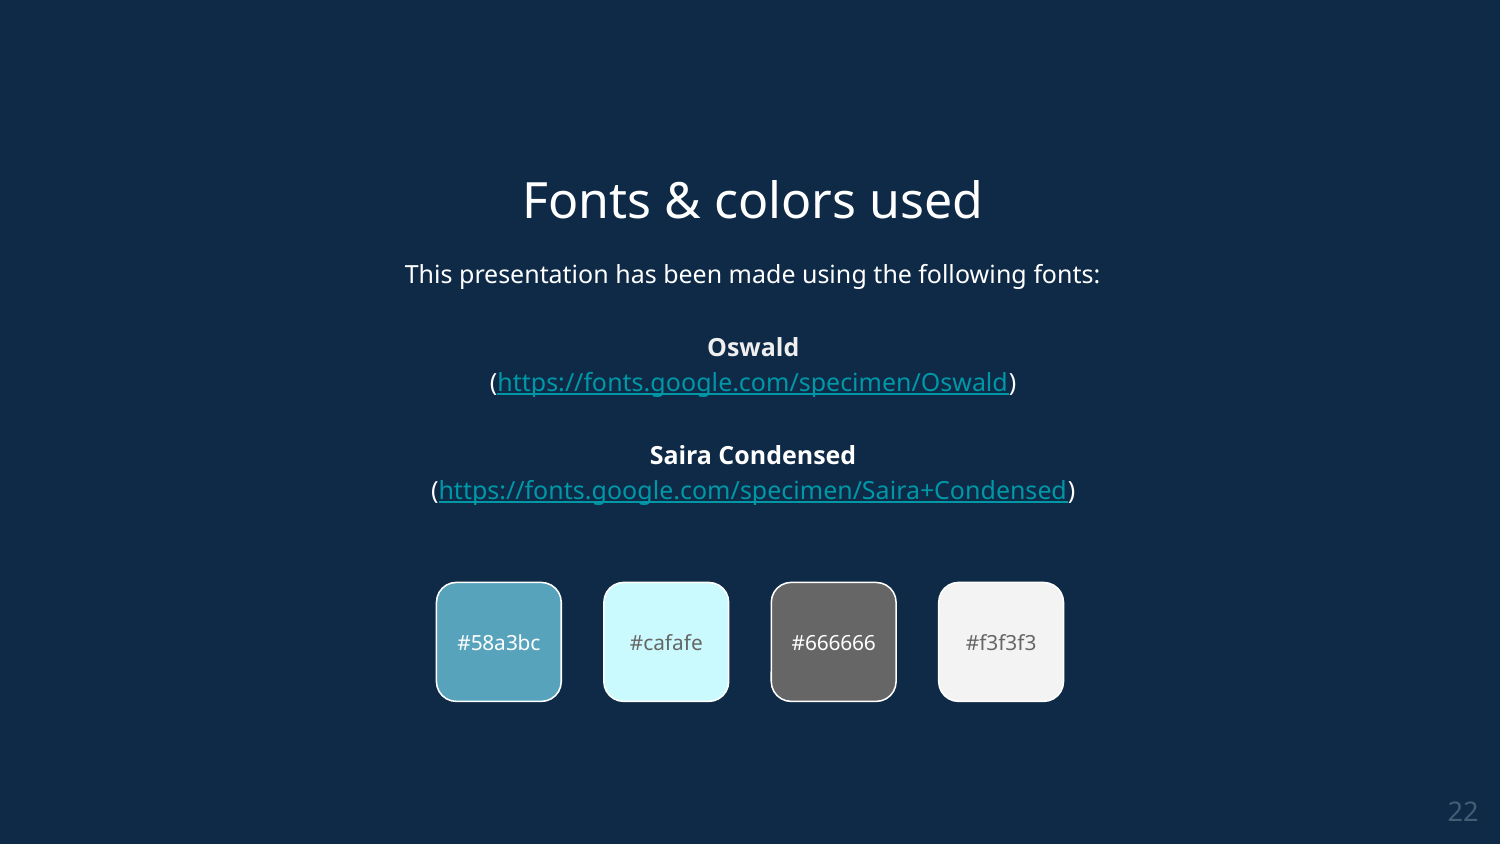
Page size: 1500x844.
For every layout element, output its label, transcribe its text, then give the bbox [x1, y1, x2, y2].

slide_number 22 [1403, 779, 1494, 844]
title Fonts & colors used [175, 153, 1332, 233]
list Oswald (https://fonts.google.com/specimen/Oswald) Saira Condensed (https://fonts.google.com/specimen/Saira+Condensed) [175, 314, 1332, 521]
list This presentation has been made using the following fonts: [175, 239, 1332, 312]
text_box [436, 582, 1064, 702]
